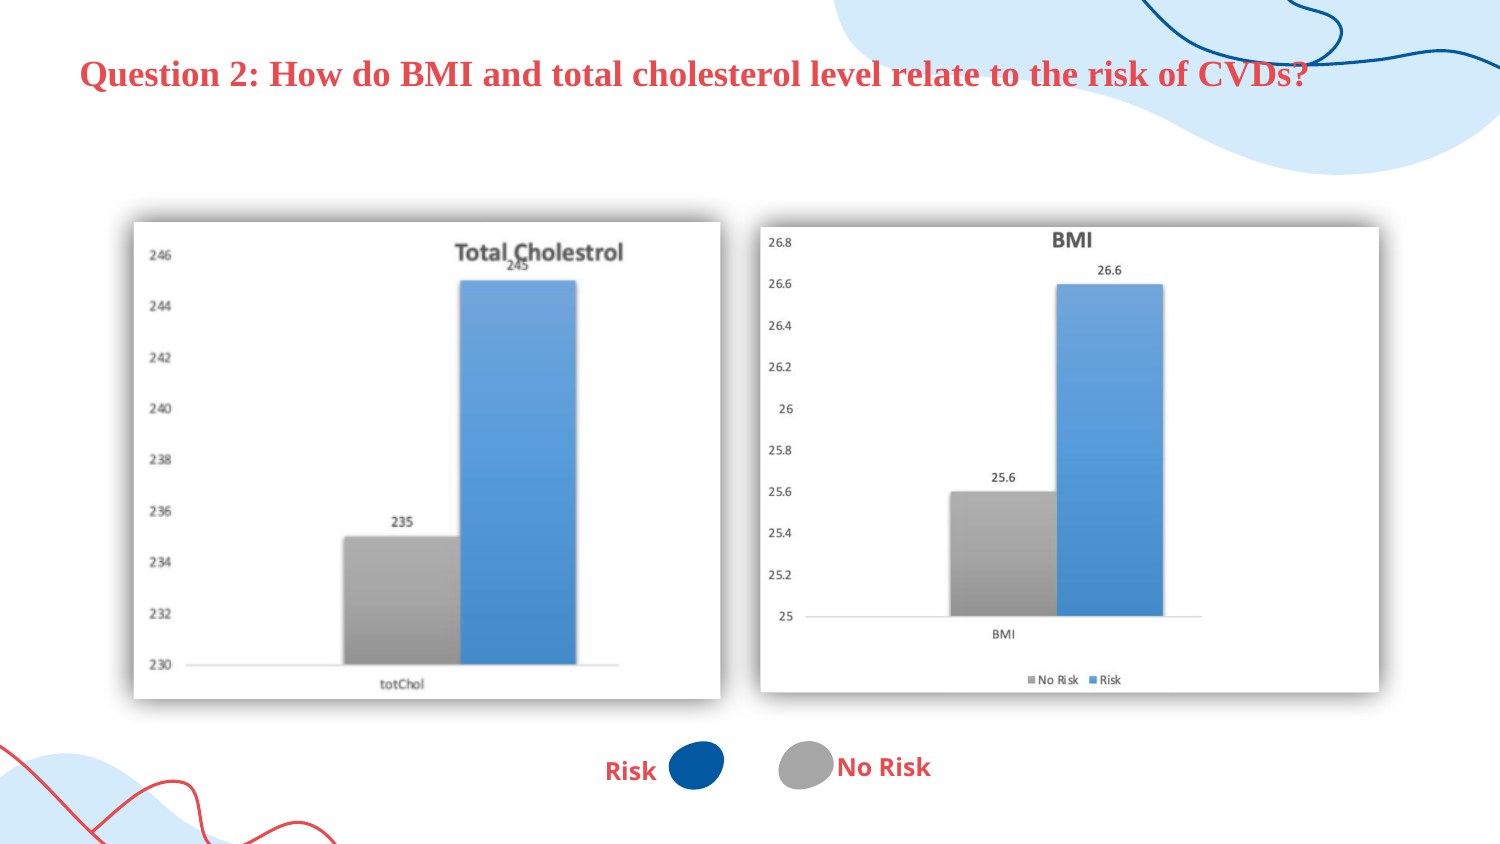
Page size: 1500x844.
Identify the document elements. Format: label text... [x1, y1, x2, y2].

text_box [778, 741, 805, 790]
picture [133, 222, 721, 699]
picture [760, 227, 1380, 693]
text_box [712, 742, 725, 784]
text_box Risk [550, 740, 712, 793]
title Question 2: How do BMI and total cholesterol level relate to the risk of CVDs? [64, 34, 1331, 149]
text_box No Risk [803, 736, 965, 789]
